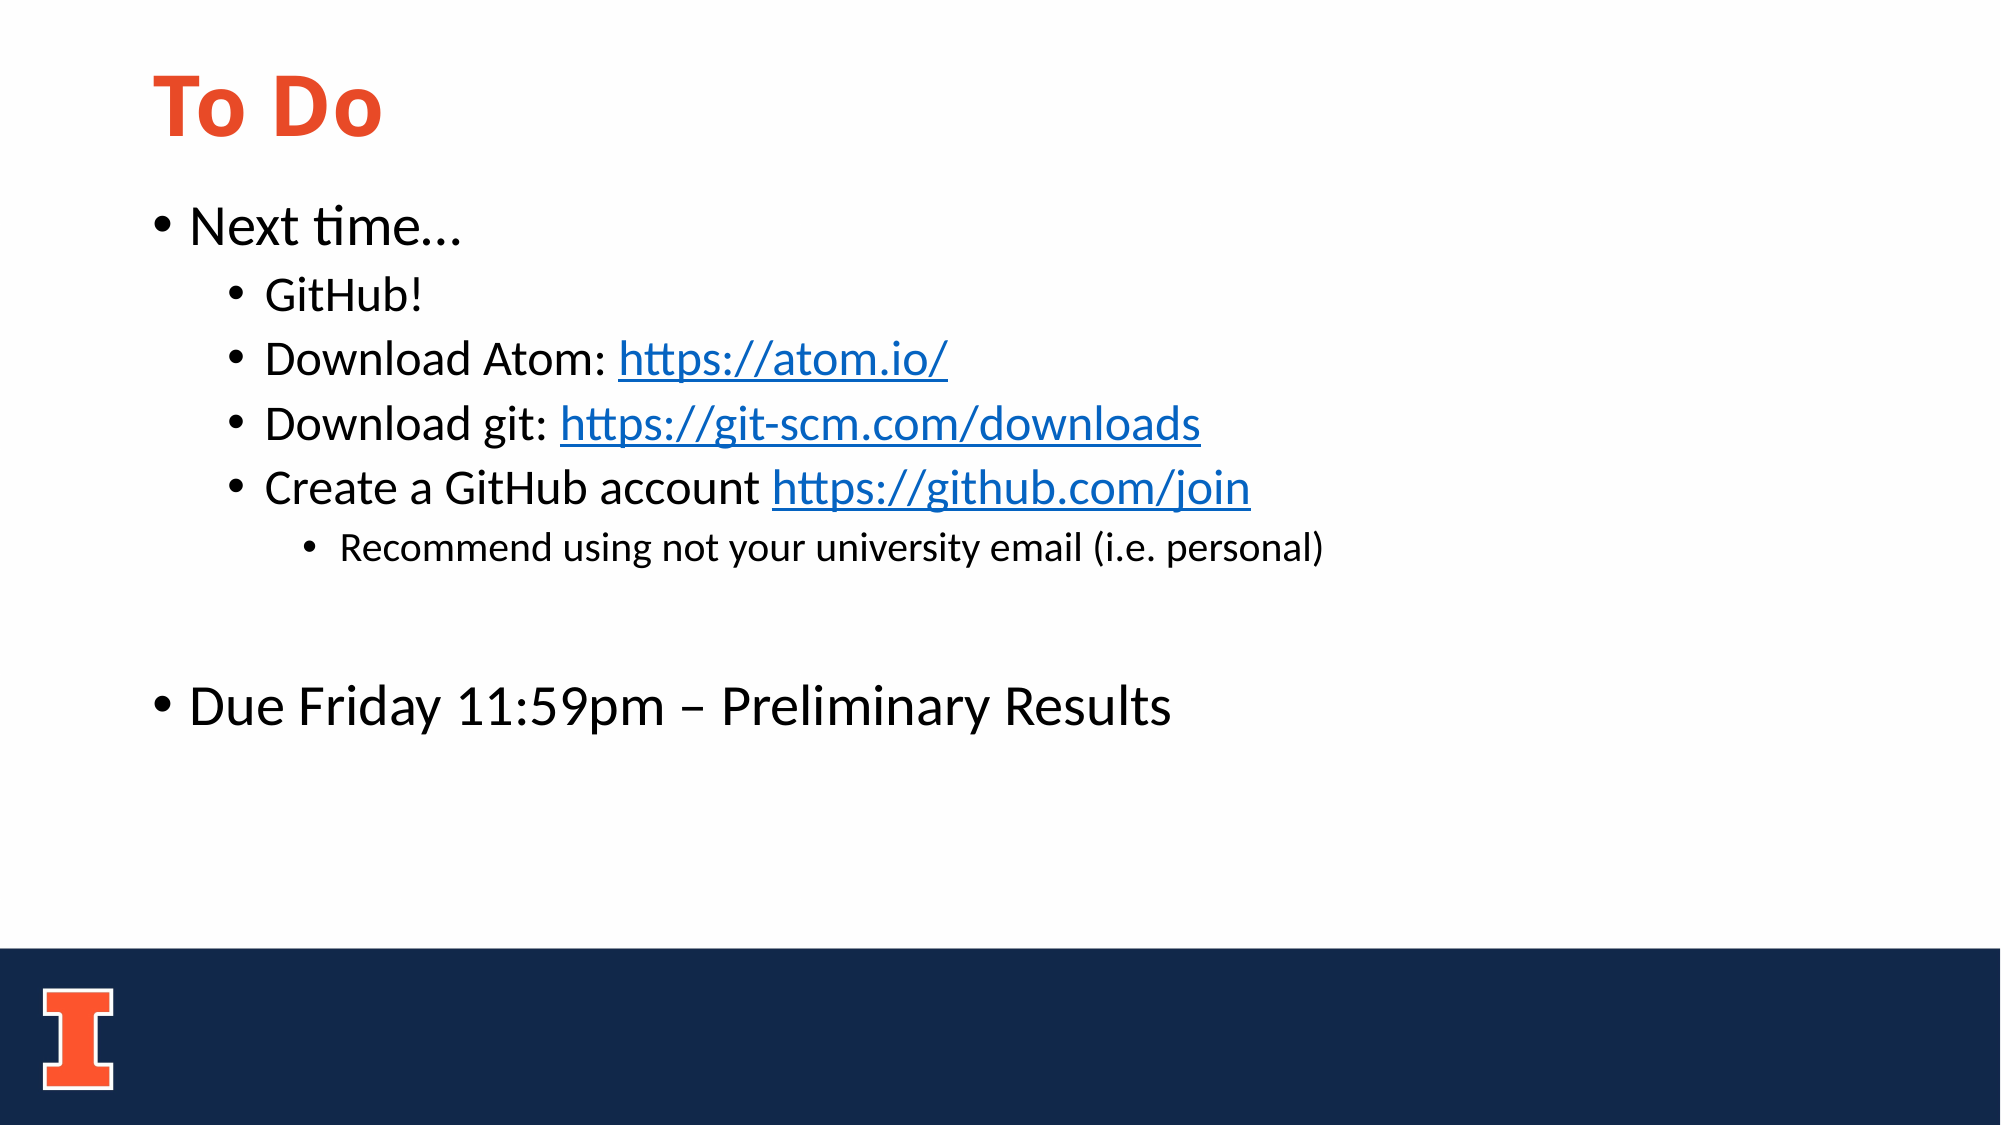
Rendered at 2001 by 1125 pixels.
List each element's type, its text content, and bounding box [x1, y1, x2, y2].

title To Do [137, 56, 1863, 163]
picture [0, 0, 2001, 1125]
list Next time… GitHub! Download Atom: https://atom.io/ Download git: https://git-scm.com/downloads Create a GitHub account https://github.com/join Recommend using not your university email (i.e. personal) Due Friday 11:59pm – Preliminary Results [137, 187, 1863, 940]
